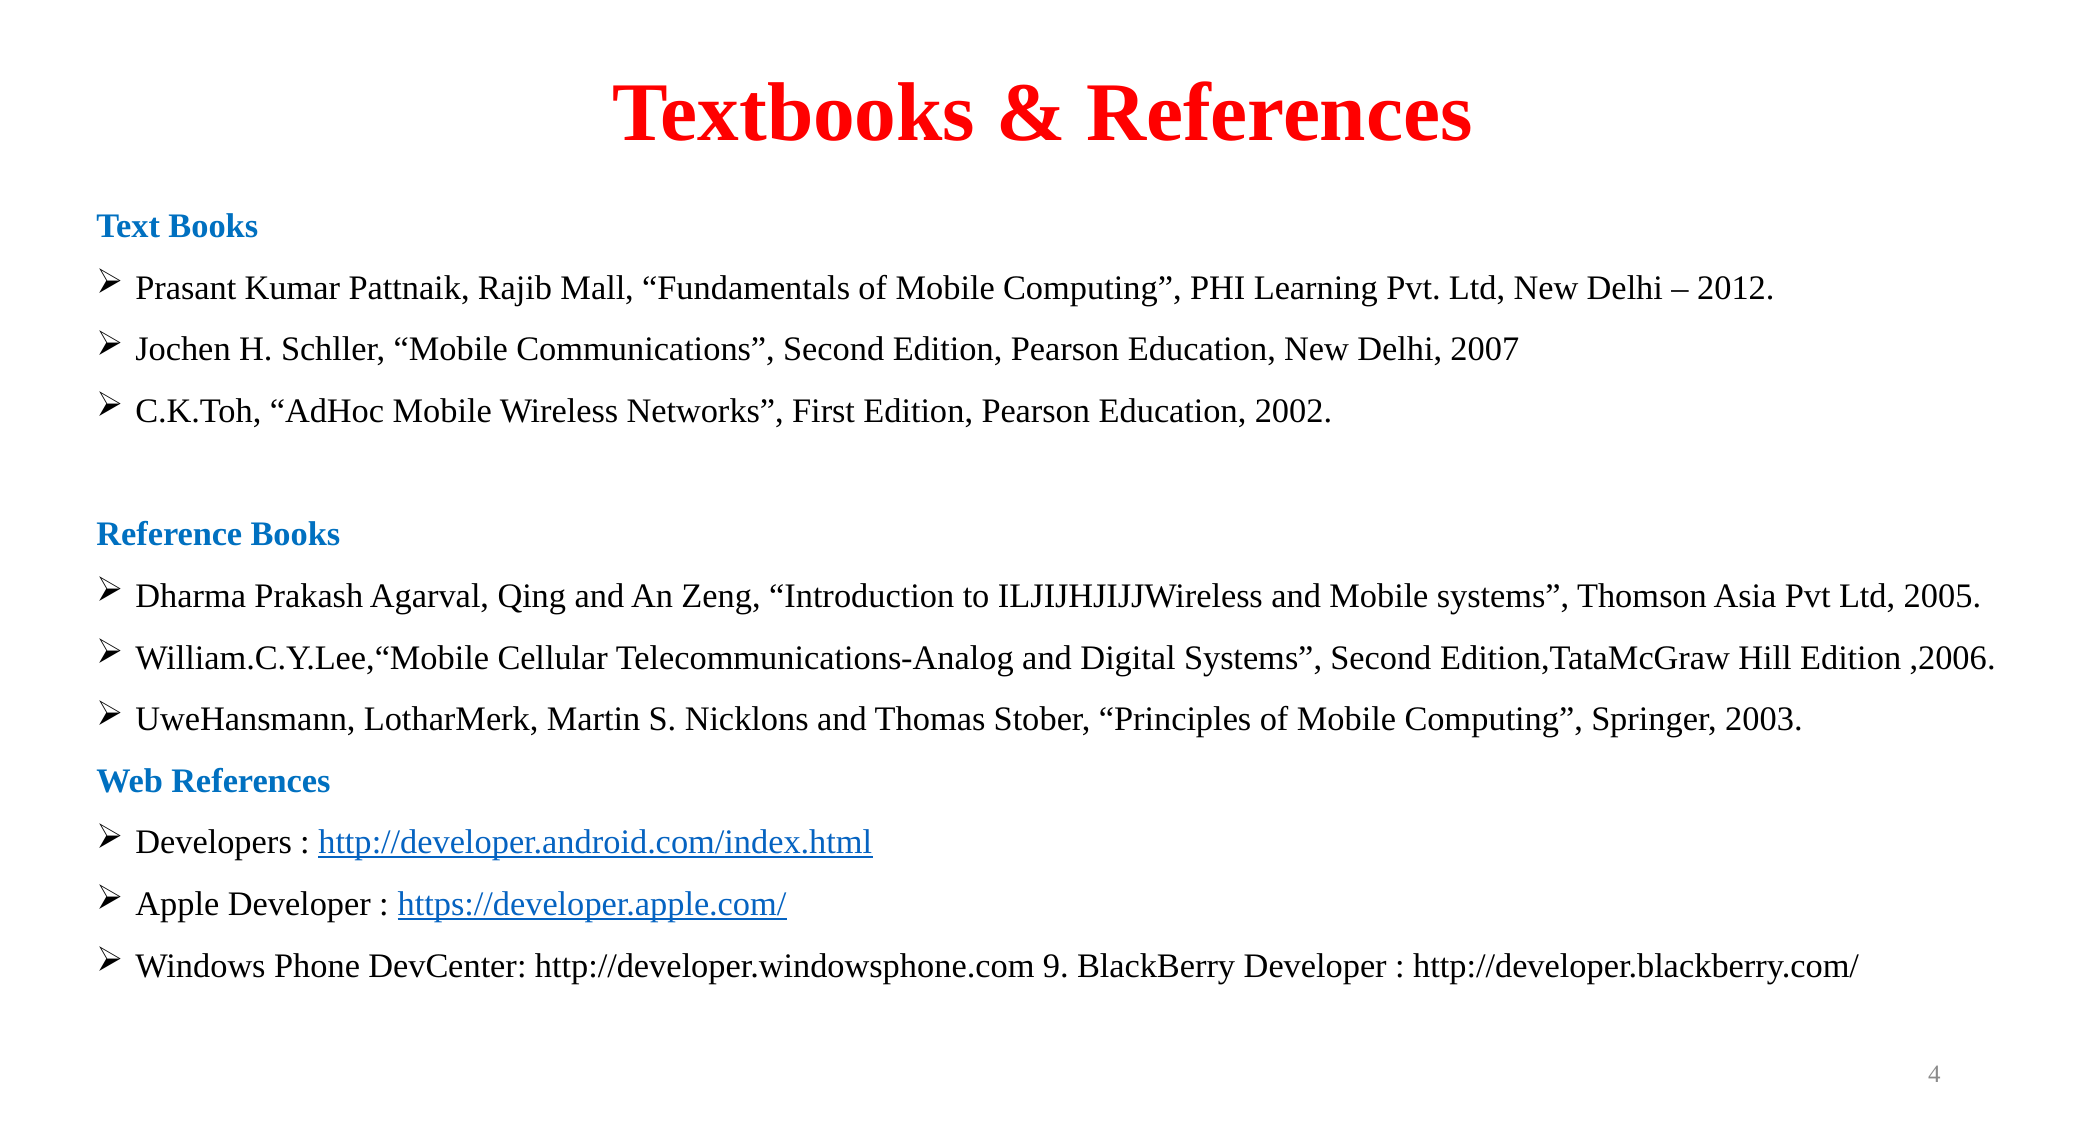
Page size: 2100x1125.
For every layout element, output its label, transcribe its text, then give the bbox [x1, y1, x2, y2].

slide_number 4 [1483, 1042, 1956, 1103]
list Text Books Prasant Kumar Pattnaik, Rajib Mall, “Fundamentals of Mobile Computing”, PHI Learning Pvt. Ltd, New Delhi – 2012. Jochen H. Schller, “Mobile Communications”, Second Edition, Pearson Education, New Delhi, 2007 C.K.Toh, “AdHoc Mobile Wireless Networks”, First Edition, Pearson Education, 2002. Reference Books Dharma Prakash Agarval, Qing and An Zeng, “Introduction to ILJIJHJIJJWireless and Mobile systems”, Thomson Asia Pvt Ltd, 2005. William.C.Y.Lee,“Mobile Cellular Telecommunications-Analog and Digital Systems”, Second Edition,TataMcGraw Hill Edition ,2006. UweHansmann, LotharMerk, Martin S. Nicklons and Thomas Stober, “Principles of Mobile Computing”, Springer, 2003. Web References Developers : http://developer.android.com/index.html Apple Developer : https://developer.apple.com/ Windows Phone DevCenter: http://developer.windowsphone.com 9. BlackBerry Developer : http://developer.blackberry.com/ [81, 187, 2051, 1050]
title Textbooks & References [137, 37, 1949, 187]
